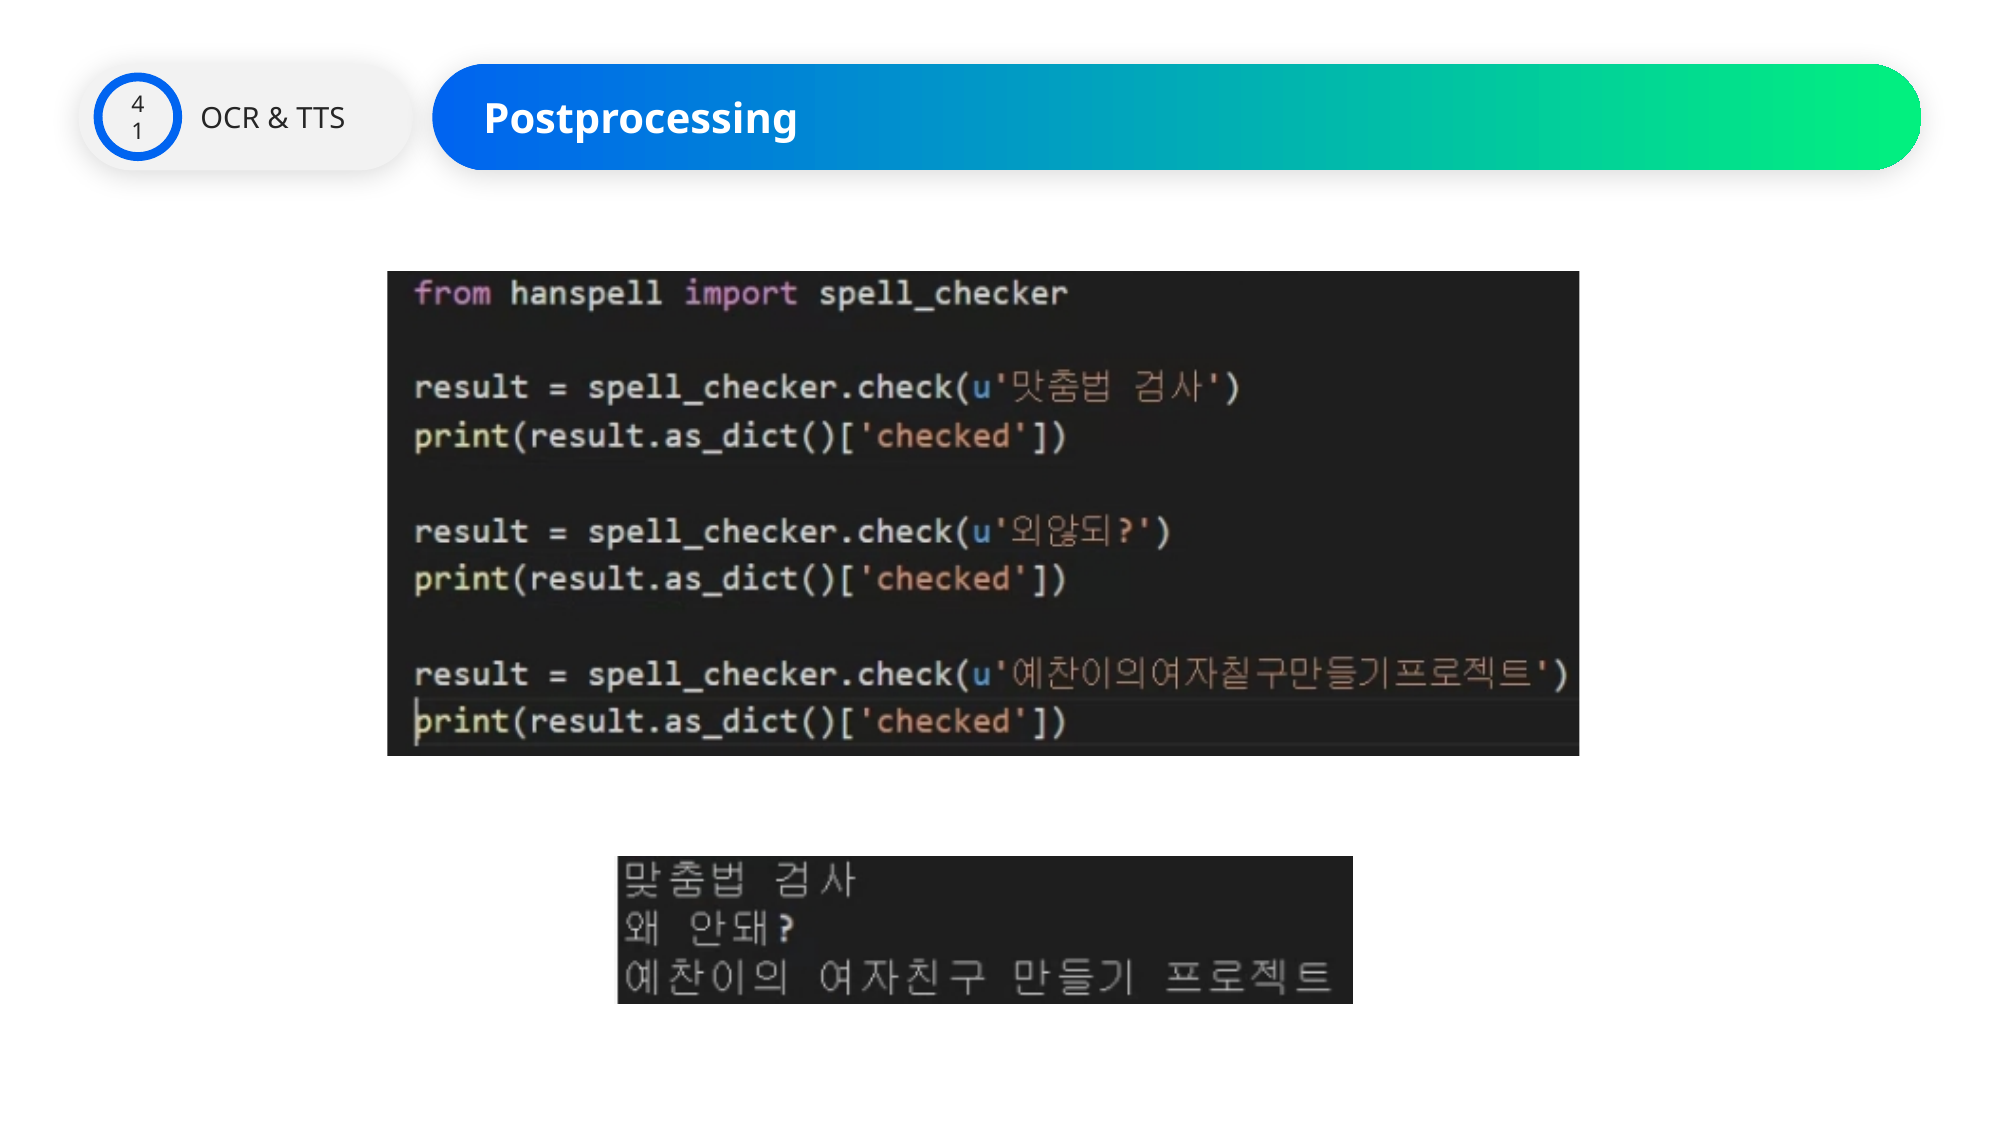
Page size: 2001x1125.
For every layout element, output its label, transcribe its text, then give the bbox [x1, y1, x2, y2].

text_box Postprocessing [432, 64, 1922, 171]
picture [387, 271, 1580, 756]
text_box OCR & TTS [78, 64, 413, 171]
text_box 41 [98, 76, 178, 157]
picture [614, 856, 1353, 1005]
